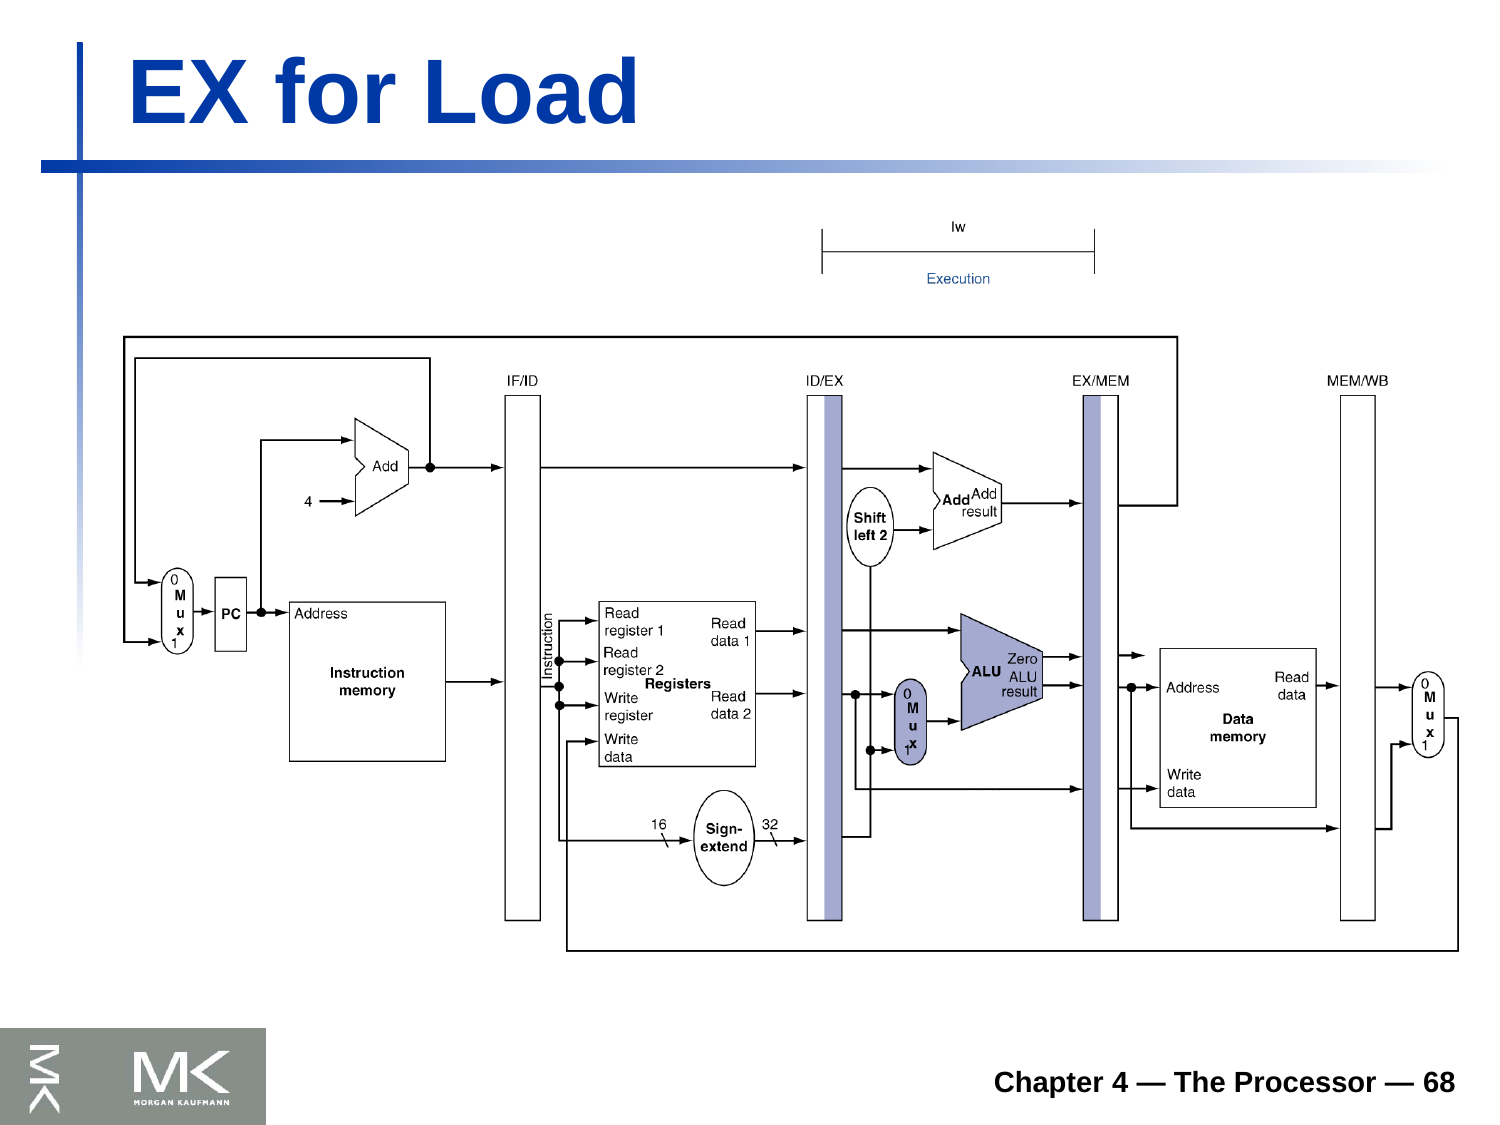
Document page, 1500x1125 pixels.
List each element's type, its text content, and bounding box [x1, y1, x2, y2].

picture [123, 219, 1459, 953]
title EX for Load [112, 23, 1468, 149]
picture [0, 1028, 266, 1125]
footer Chapter 4 — The Processor — 68 [277, 1046, 1471, 1106]
